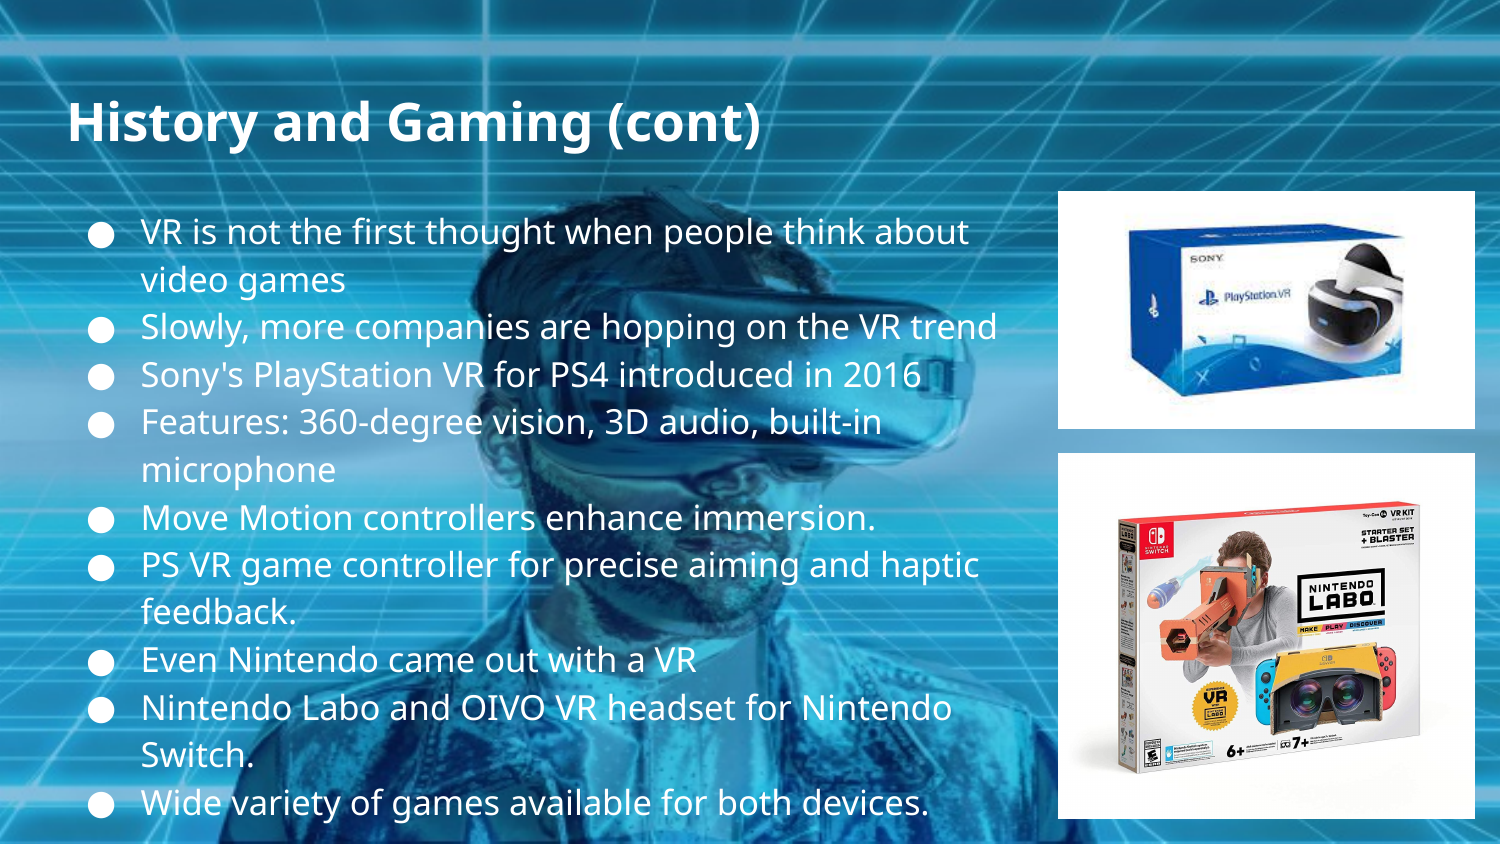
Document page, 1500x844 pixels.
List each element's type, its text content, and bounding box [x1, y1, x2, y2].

list VR is not the first thought when people think about video games Slowly, more companies are hopping on the VR trend Sony's PlayStation VR for PS4 introduced in 2016 Features: 360-degree vision, 3D audio, built-in microphone Move Motion controllers enhance immersion. PS VR game controller for precise aiming and haptic feedback. Even Nintendo came out with a VR Nintendo Labo and OIVO VR headset for Nintendo Switch. Wide variety of games available for both devices. [51, 189, 1034, 844]
picture [0, 0, 1500, 844]
title History and Gaming (cont) [51, 72, 1449, 167]
